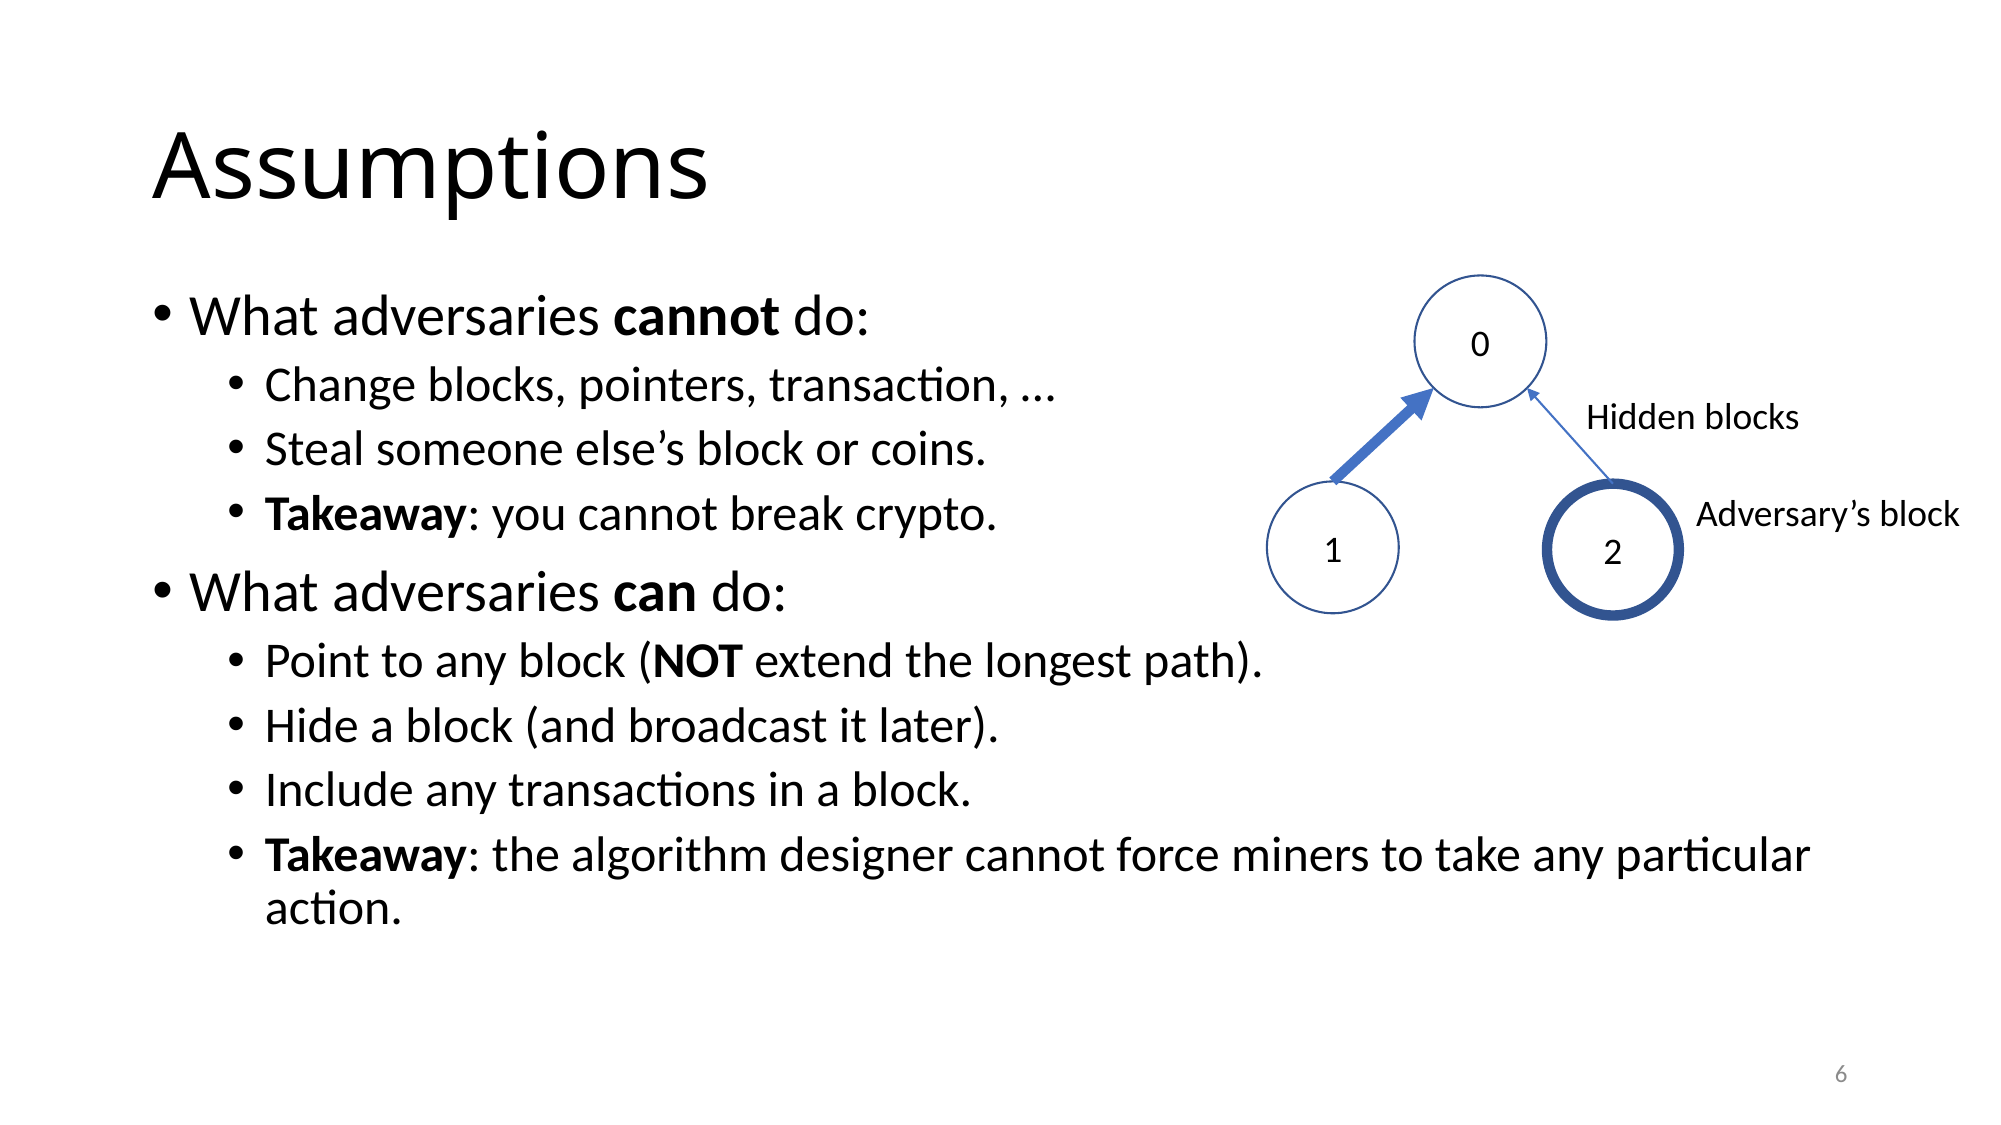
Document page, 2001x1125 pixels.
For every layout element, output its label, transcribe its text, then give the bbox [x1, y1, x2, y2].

text_box 0 [1413, 274, 1548, 409]
title Assumptions [137, 59, 1863, 277]
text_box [1266, 387, 1444, 614]
list What adversaries cannot do: Change blocks, pointers, transaction, … Steal someone else’s block or coins. Takeaway: you cannot break crypto. What adversaries can do: Point to any block (NOT extend the longest path). Hide a block (and broadcast it later). Include any transactions in a block. Takeaway: the algorithm designer cannot force miners to take any particular action. [137, 277, 1908, 1014]
slide_number 6 [1412, 1042, 1863, 1103]
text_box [1527, 384, 1992, 616]
